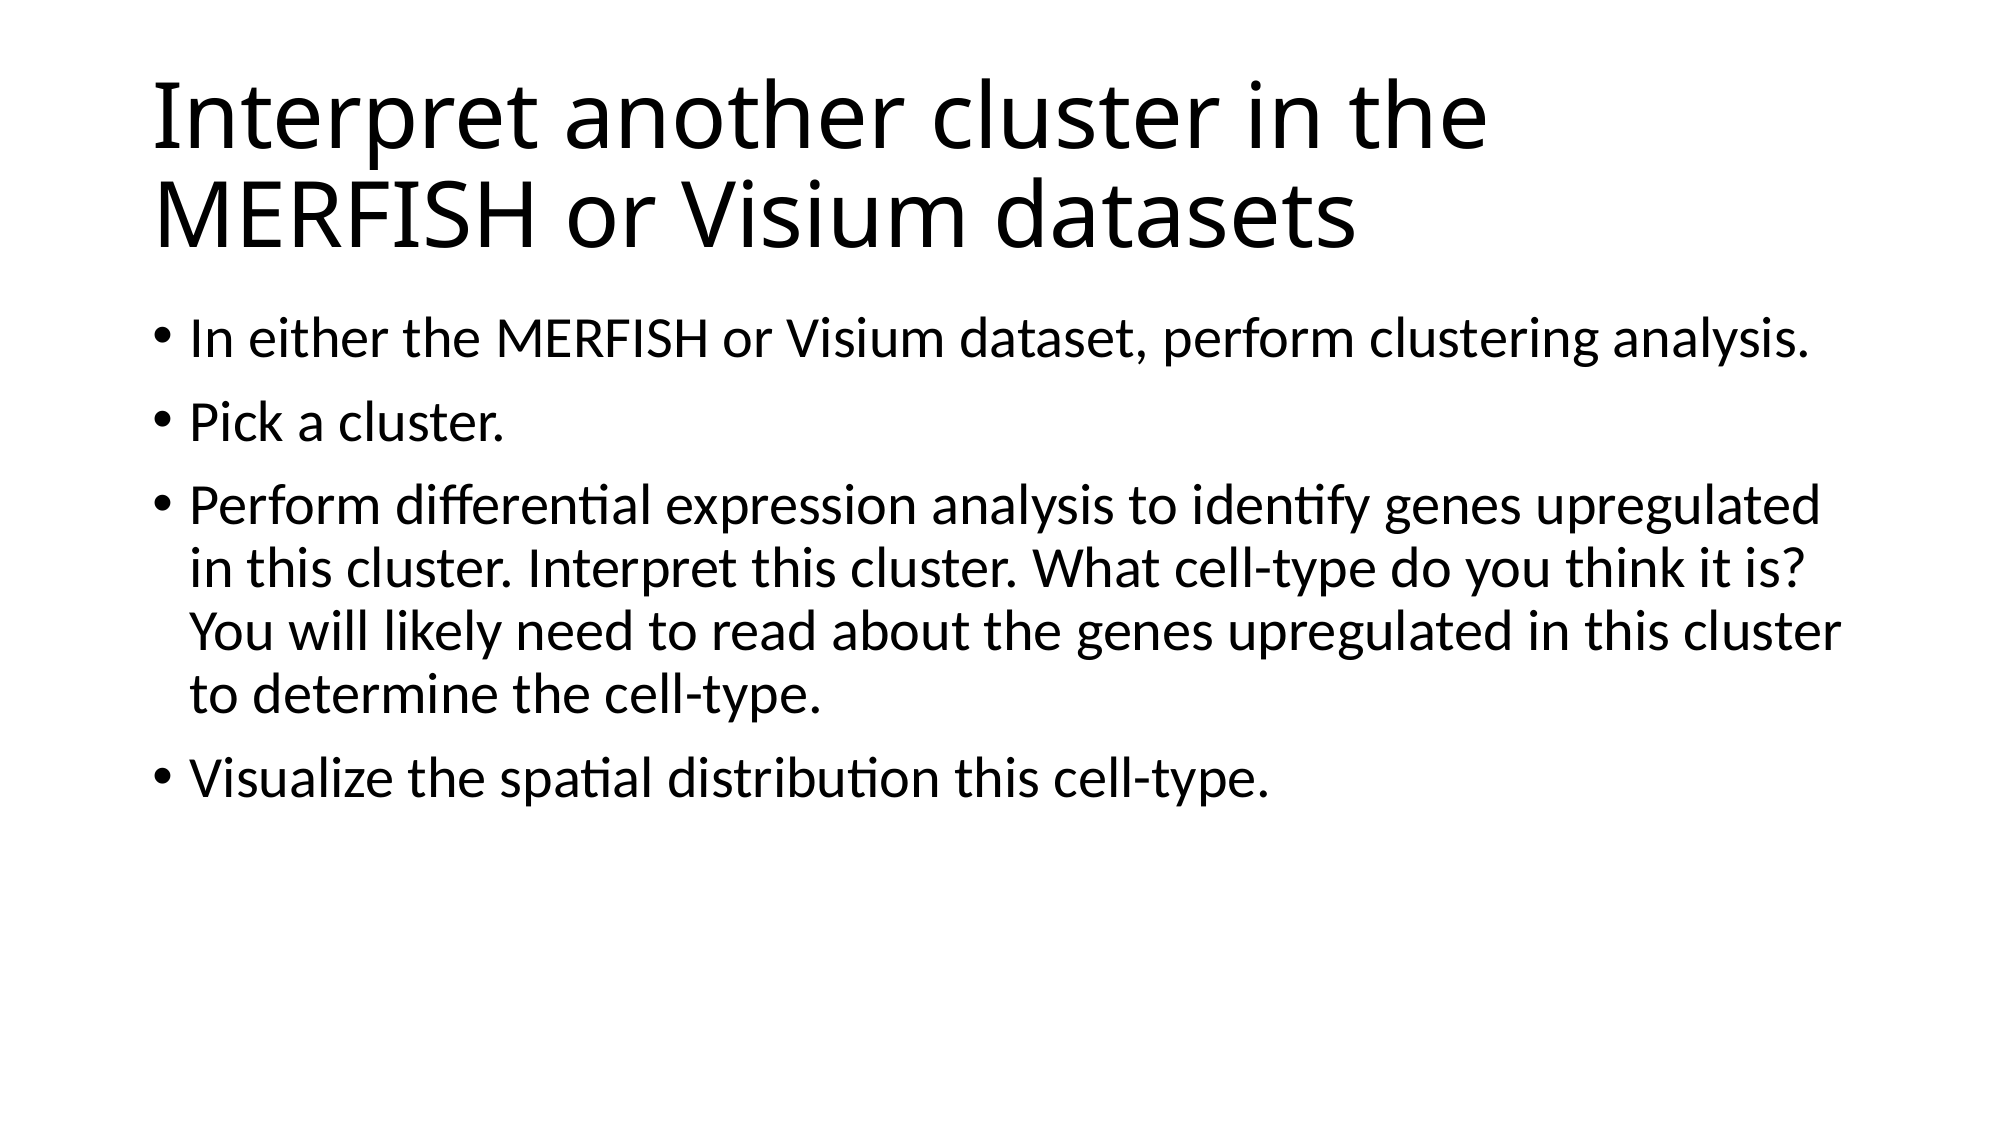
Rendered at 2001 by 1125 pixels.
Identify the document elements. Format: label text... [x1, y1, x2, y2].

list In either the MERFISH or Visium dataset, perform clustering analysis. Pick a cluster. Perform differential expression analysis to identify genes upregulated in this cluster. Interpret this cluster. What cell-type do you think it is? You will likely need to read about the genes upregulated in this cluster to determine the cell-type. Visualize the spatial distribution this cell-type. [137, 299, 1863, 1014]
title Interpret another cluster in the MERFISH or Visium datasets [137, 59, 1863, 278]
